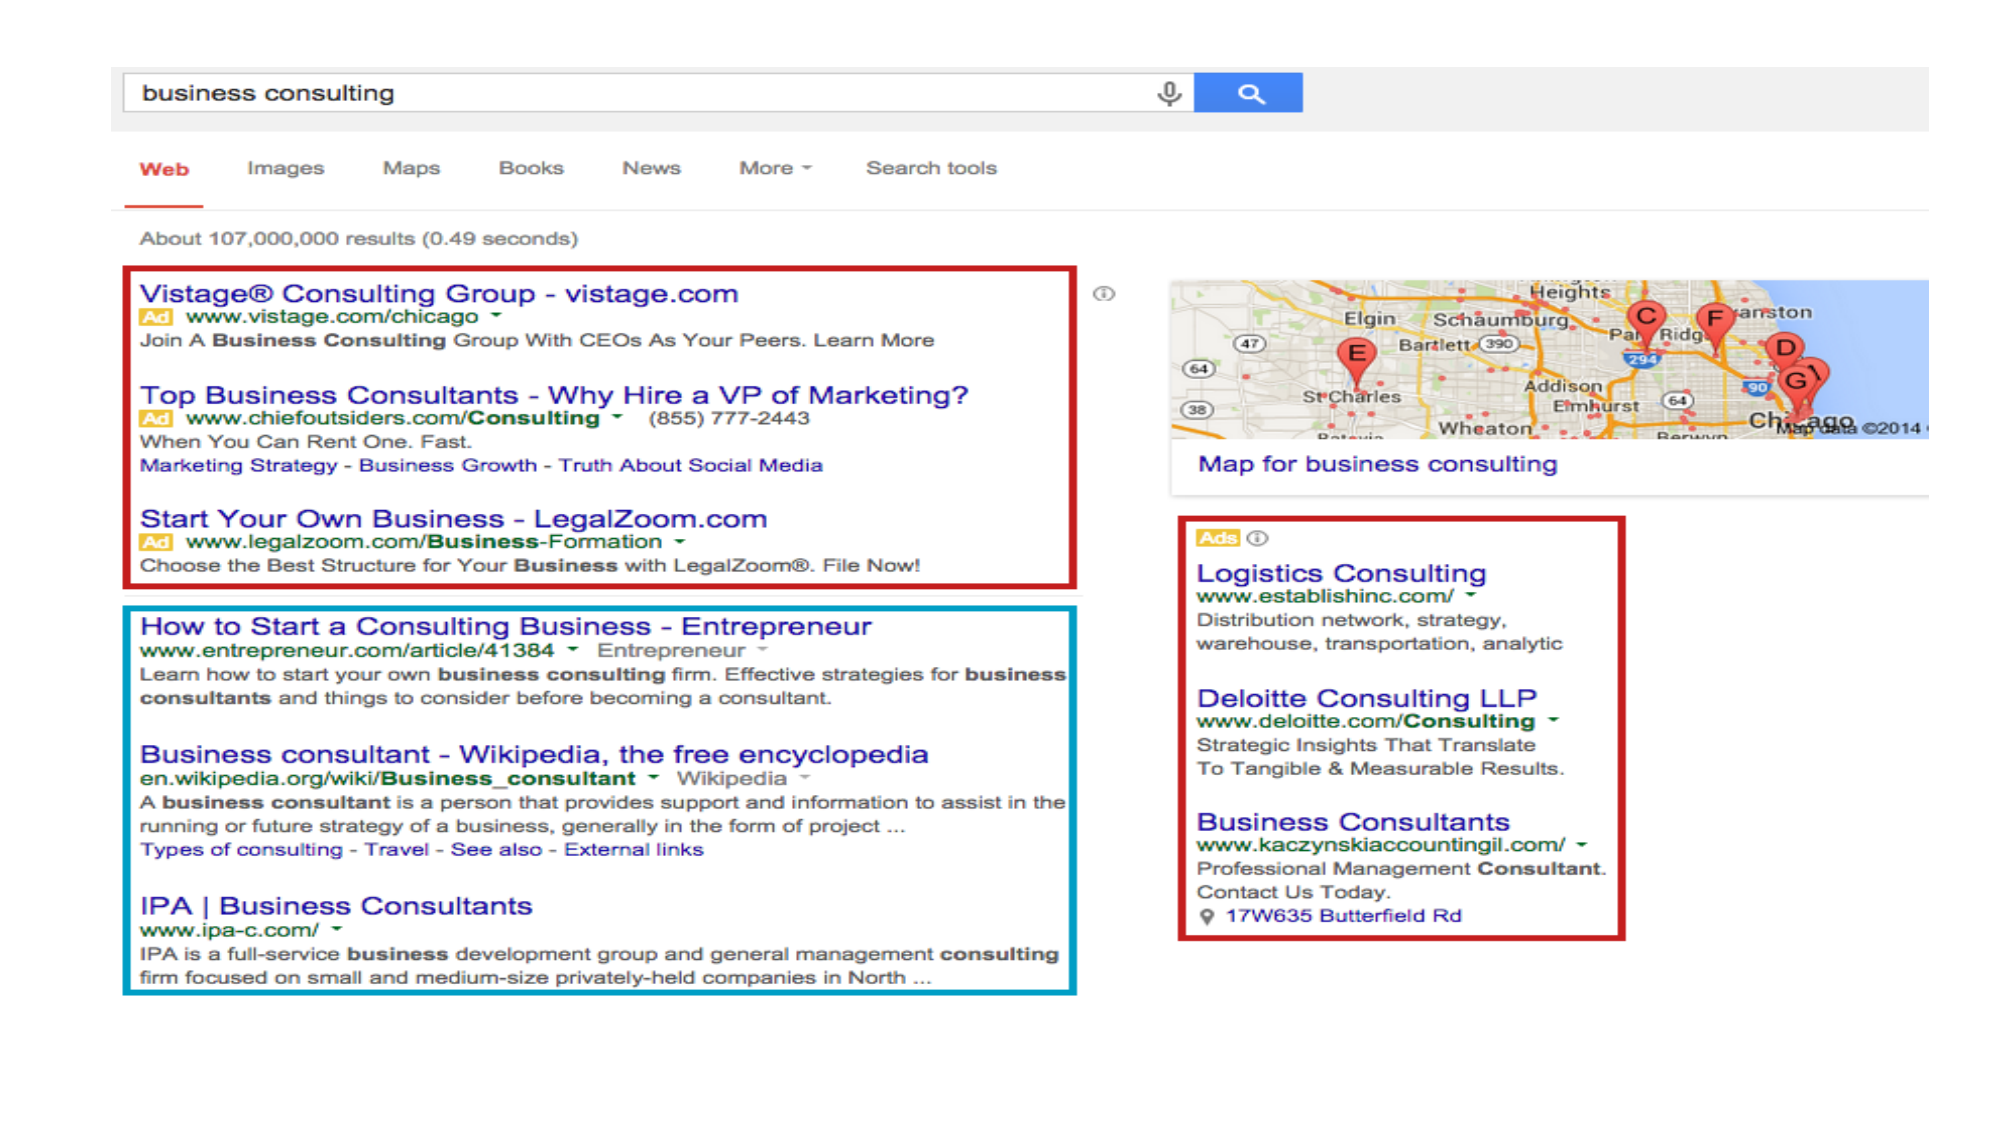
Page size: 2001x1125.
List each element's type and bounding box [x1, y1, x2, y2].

list [111, 67, 1929, 1009]
